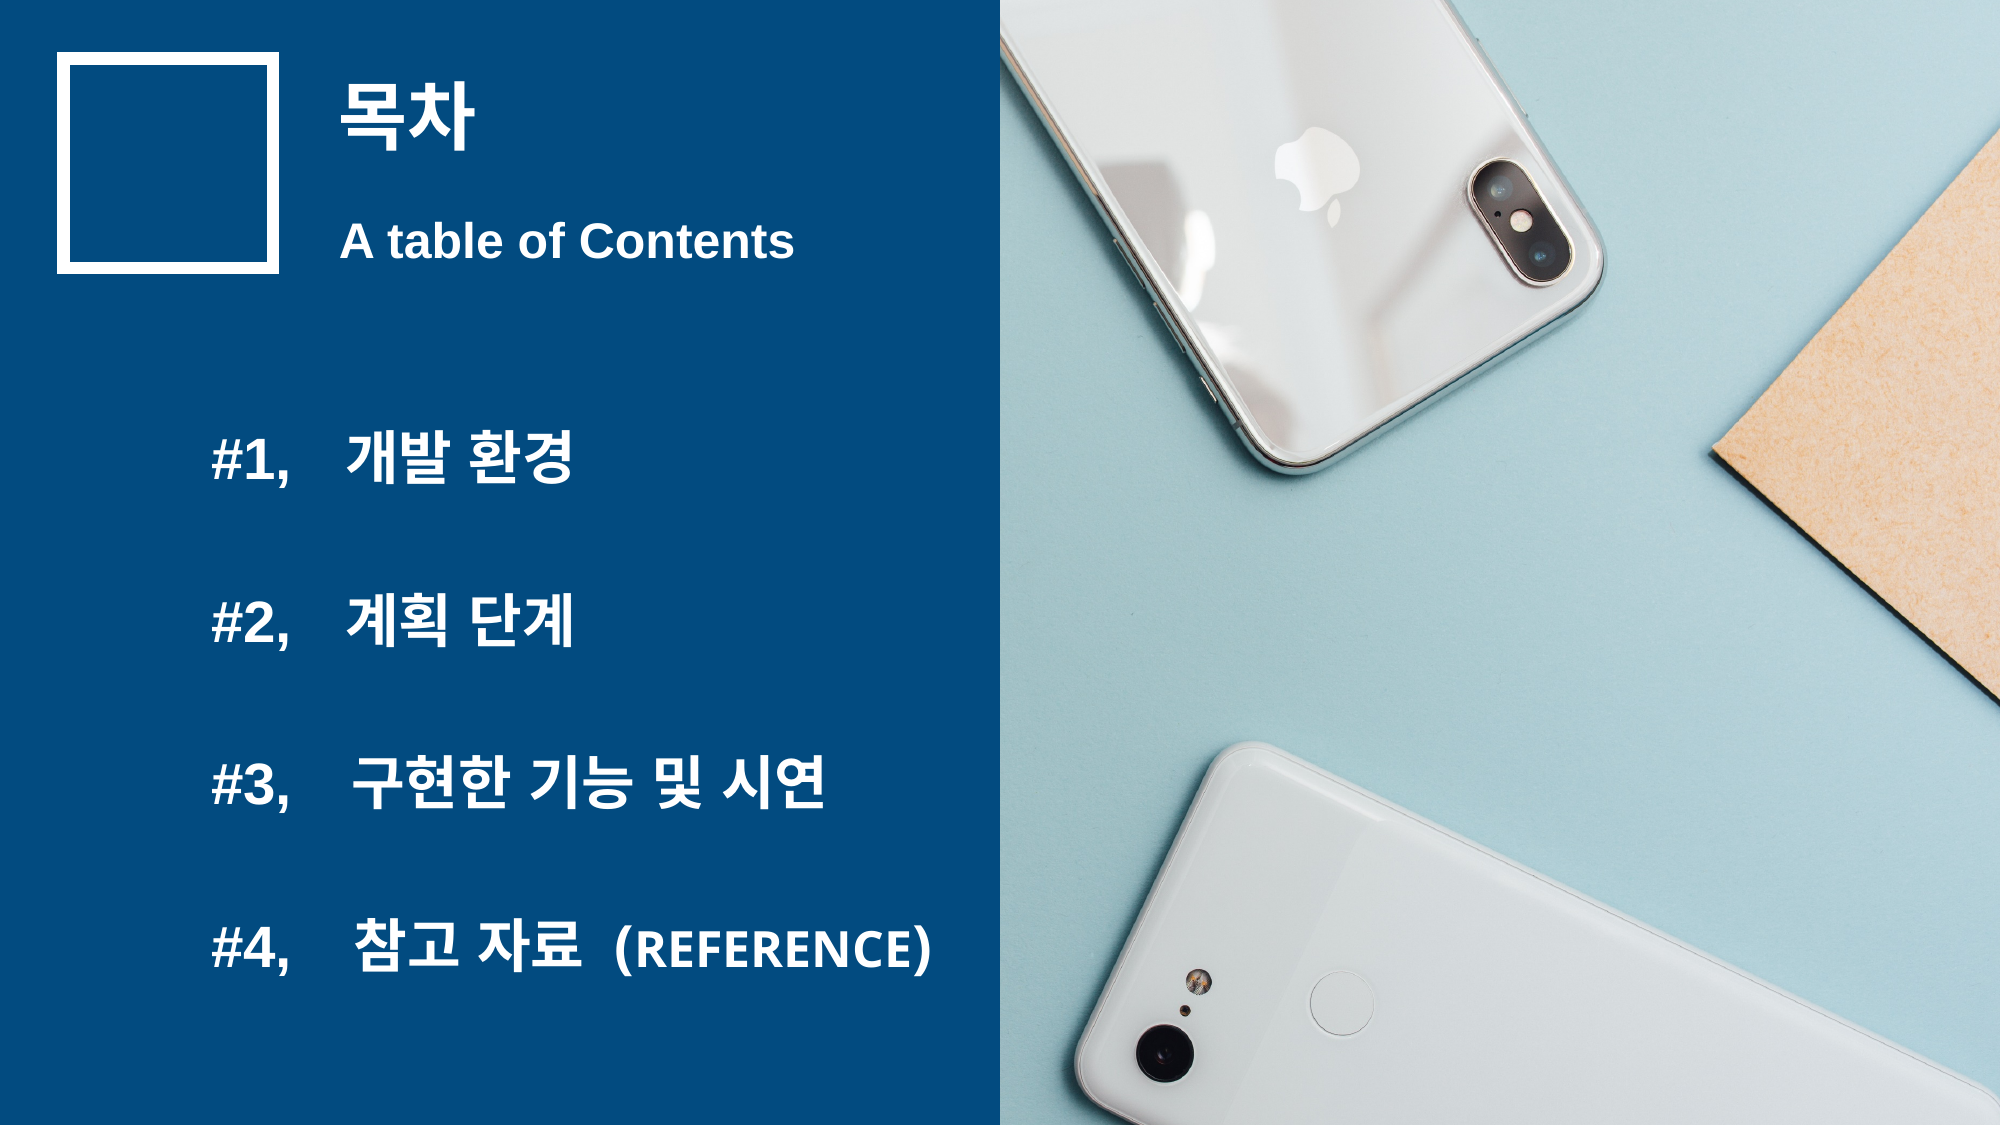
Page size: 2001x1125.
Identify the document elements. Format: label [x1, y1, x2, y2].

text_box [195, 576, 598, 661]
text_box [195, 414, 598, 499]
text_box [195, 739, 856, 824]
picture [0, 0, 2000, 1125]
text_box [195, 901, 962, 986]
